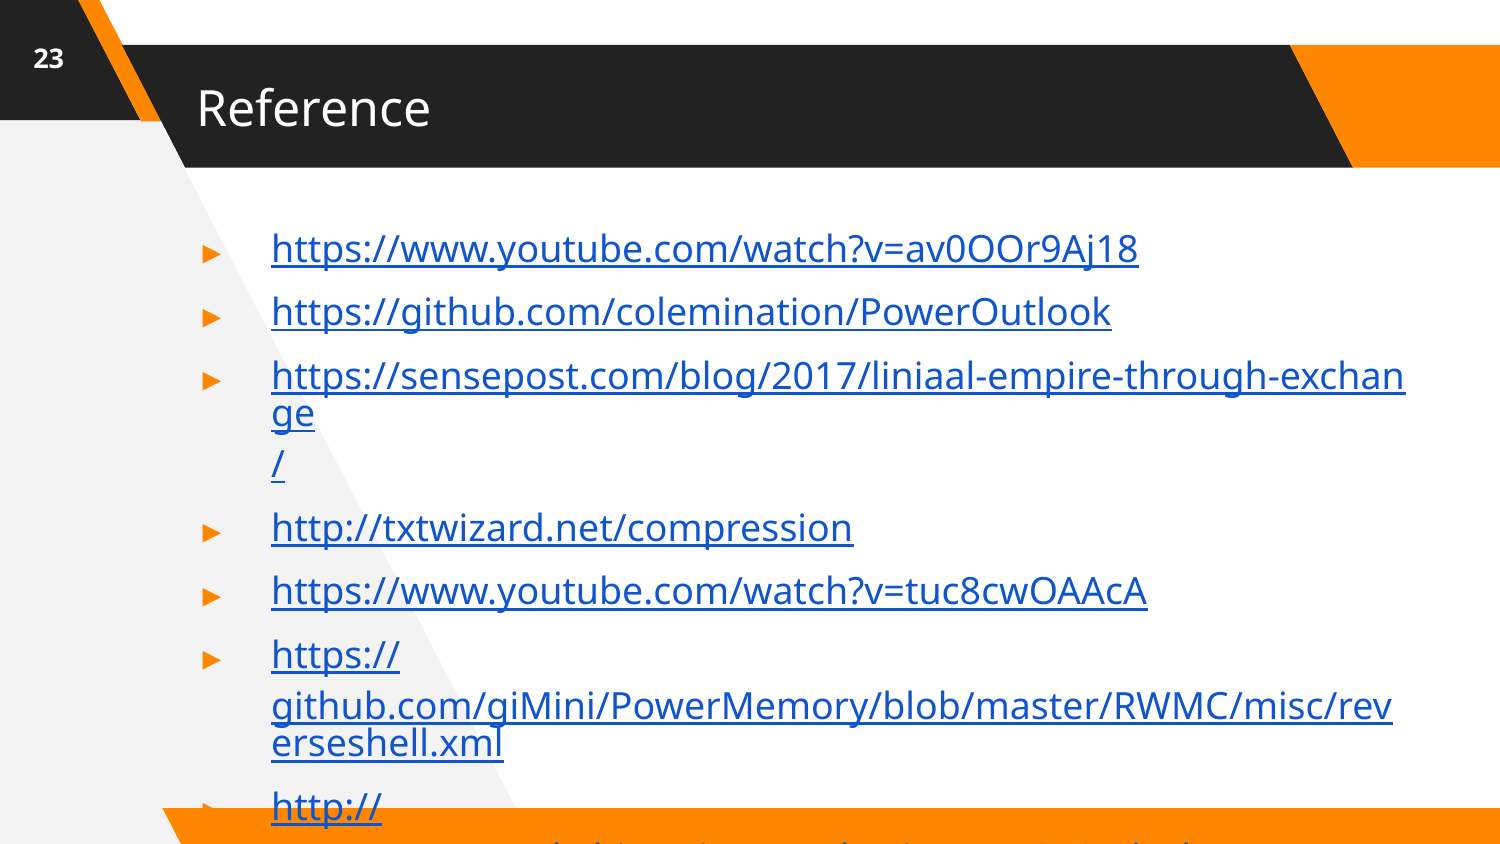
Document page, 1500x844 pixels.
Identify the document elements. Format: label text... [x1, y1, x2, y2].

slide_number 23 [0, 0, 98, 121]
title Reference [181, 45, 1285, 169]
list https://www.youtube.com/watch?v=av0OOr9Aj18 https://github.com/colemination/PowerOutlook https://sensepost.com/blog/2017/liniaal-empire-through-exchange/ http://txtwizard.net/compression https://www.youtube.com/watch?v=tuc8cwOAAcA https://github.com/giMini/PowerMemory/blob/master/RWMC/misc/reverseshell.xml http://www.source-code.biz/snippets/vbasic/Base64Coder.bas.txt [181, 209, 1425, 808]
